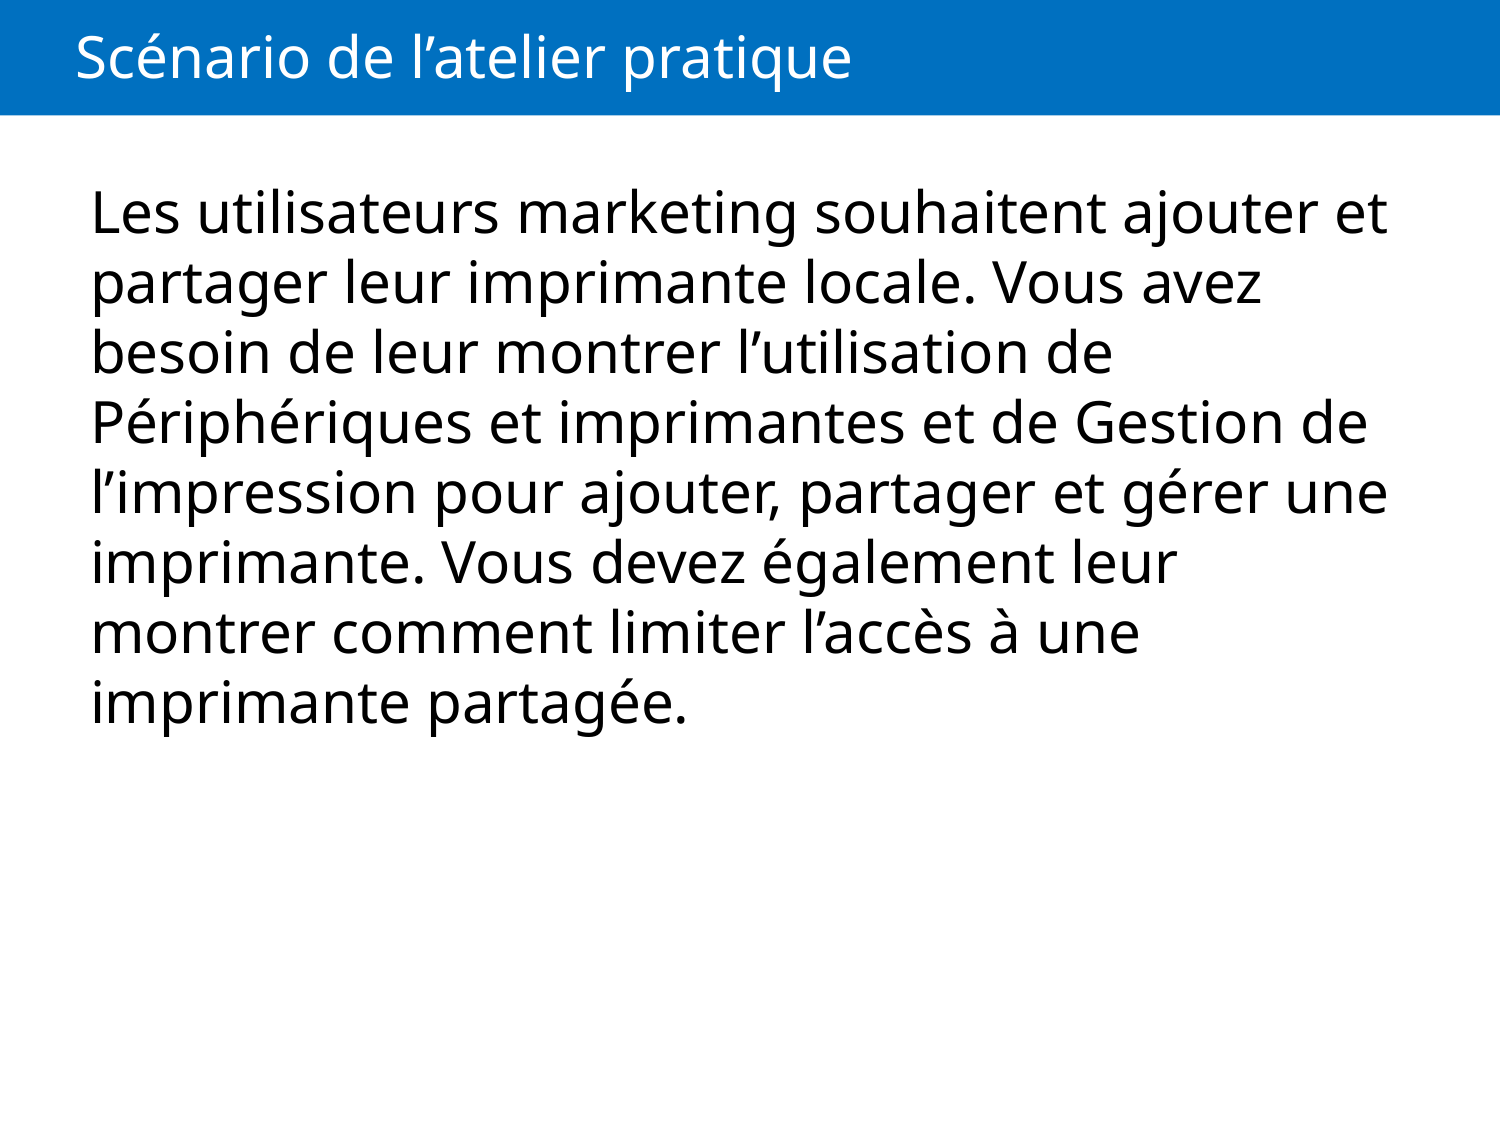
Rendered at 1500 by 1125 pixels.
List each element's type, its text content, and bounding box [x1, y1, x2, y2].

title Scénario de l’atelier pratique [75, 0, 1351, 122]
text_box Les utilisateurs marketing souhaitent ajouter et partager leur imprimante locale. Vous avez besoin de leur montrer l’utilisation de Périphériques et imprimantes et de Gestion de l’impression pour ajouter, partager et gérer une imprimante. Vous devez également leur montrer comment limiter l’accès à une imprimante partagée. [75, 167, 1408, 743]
